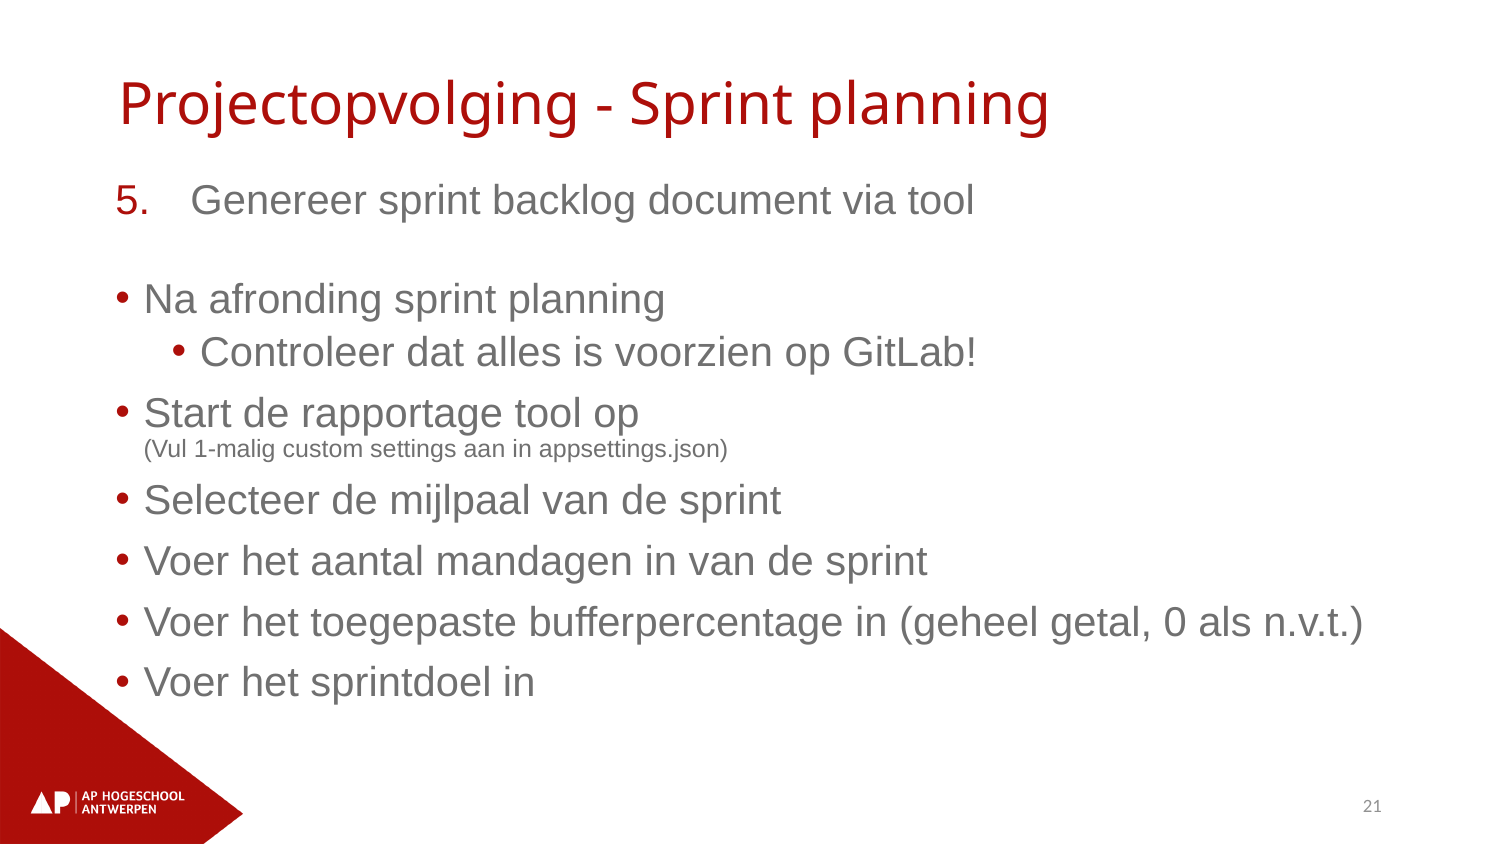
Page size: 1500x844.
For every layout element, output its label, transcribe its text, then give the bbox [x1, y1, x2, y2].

list Genereer sprint backlog document via tool Na afronding sprint planning Controleer dat alles is voorzien op GitLab! Start de rapportage tool op (Vul 1-malig custom settings aan in appsettings.json) Selecteer de mijlpaal van de sprint Voer het aantal mandagen in van de sprint Voer het toegepaste bufferpercentage in (geheel getal, 0 als n.v.t.) Voer het sprintdoel in [100, 171, 1454, 772]
picture [0, 623, 246, 844]
title Projectopvolging - Sprint planning [103, 66, 1397, 141]
slide_number 21 [1263, 782, 1397, 827]
